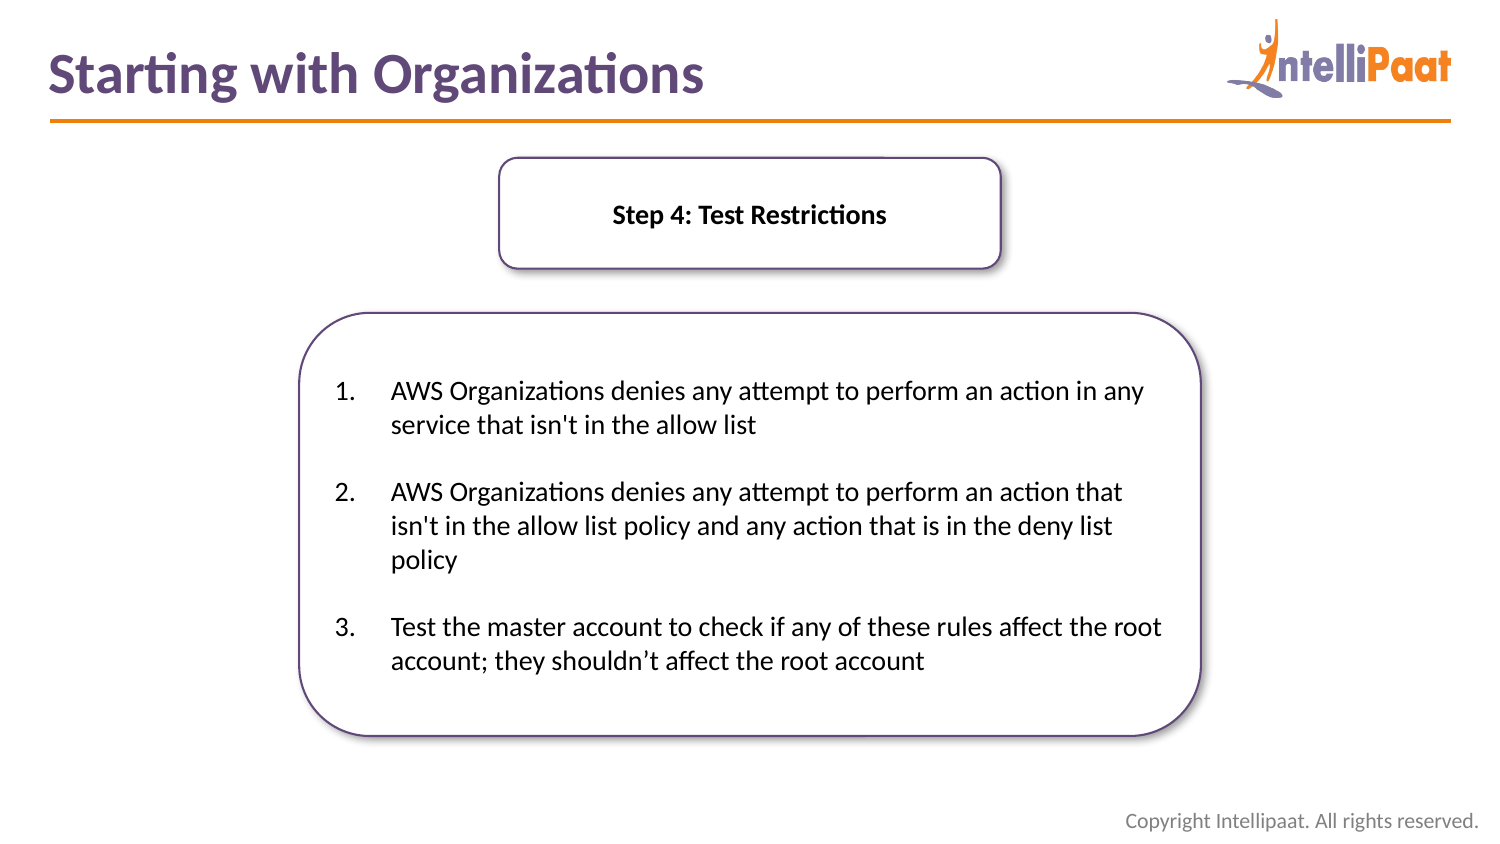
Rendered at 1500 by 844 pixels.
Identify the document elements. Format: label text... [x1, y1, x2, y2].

text_box Step 4: Test Restrictions [498, 156, 1002, 270]
text_box AWS Organizations denies any attempt to perform an action in any service that isn't in the allow list AWS Organizations denies any attempt to perform an action that isn't in the allow list policy and any action that is in the deny list policy Test the master account to check if any of these rules affect the root account; they shouldn’t affect the root account [298, 311, 1202, 738]
picture [1227, 19, 1451, 98]
text_box Starting with Organizations [33, 27, 720, 113]
